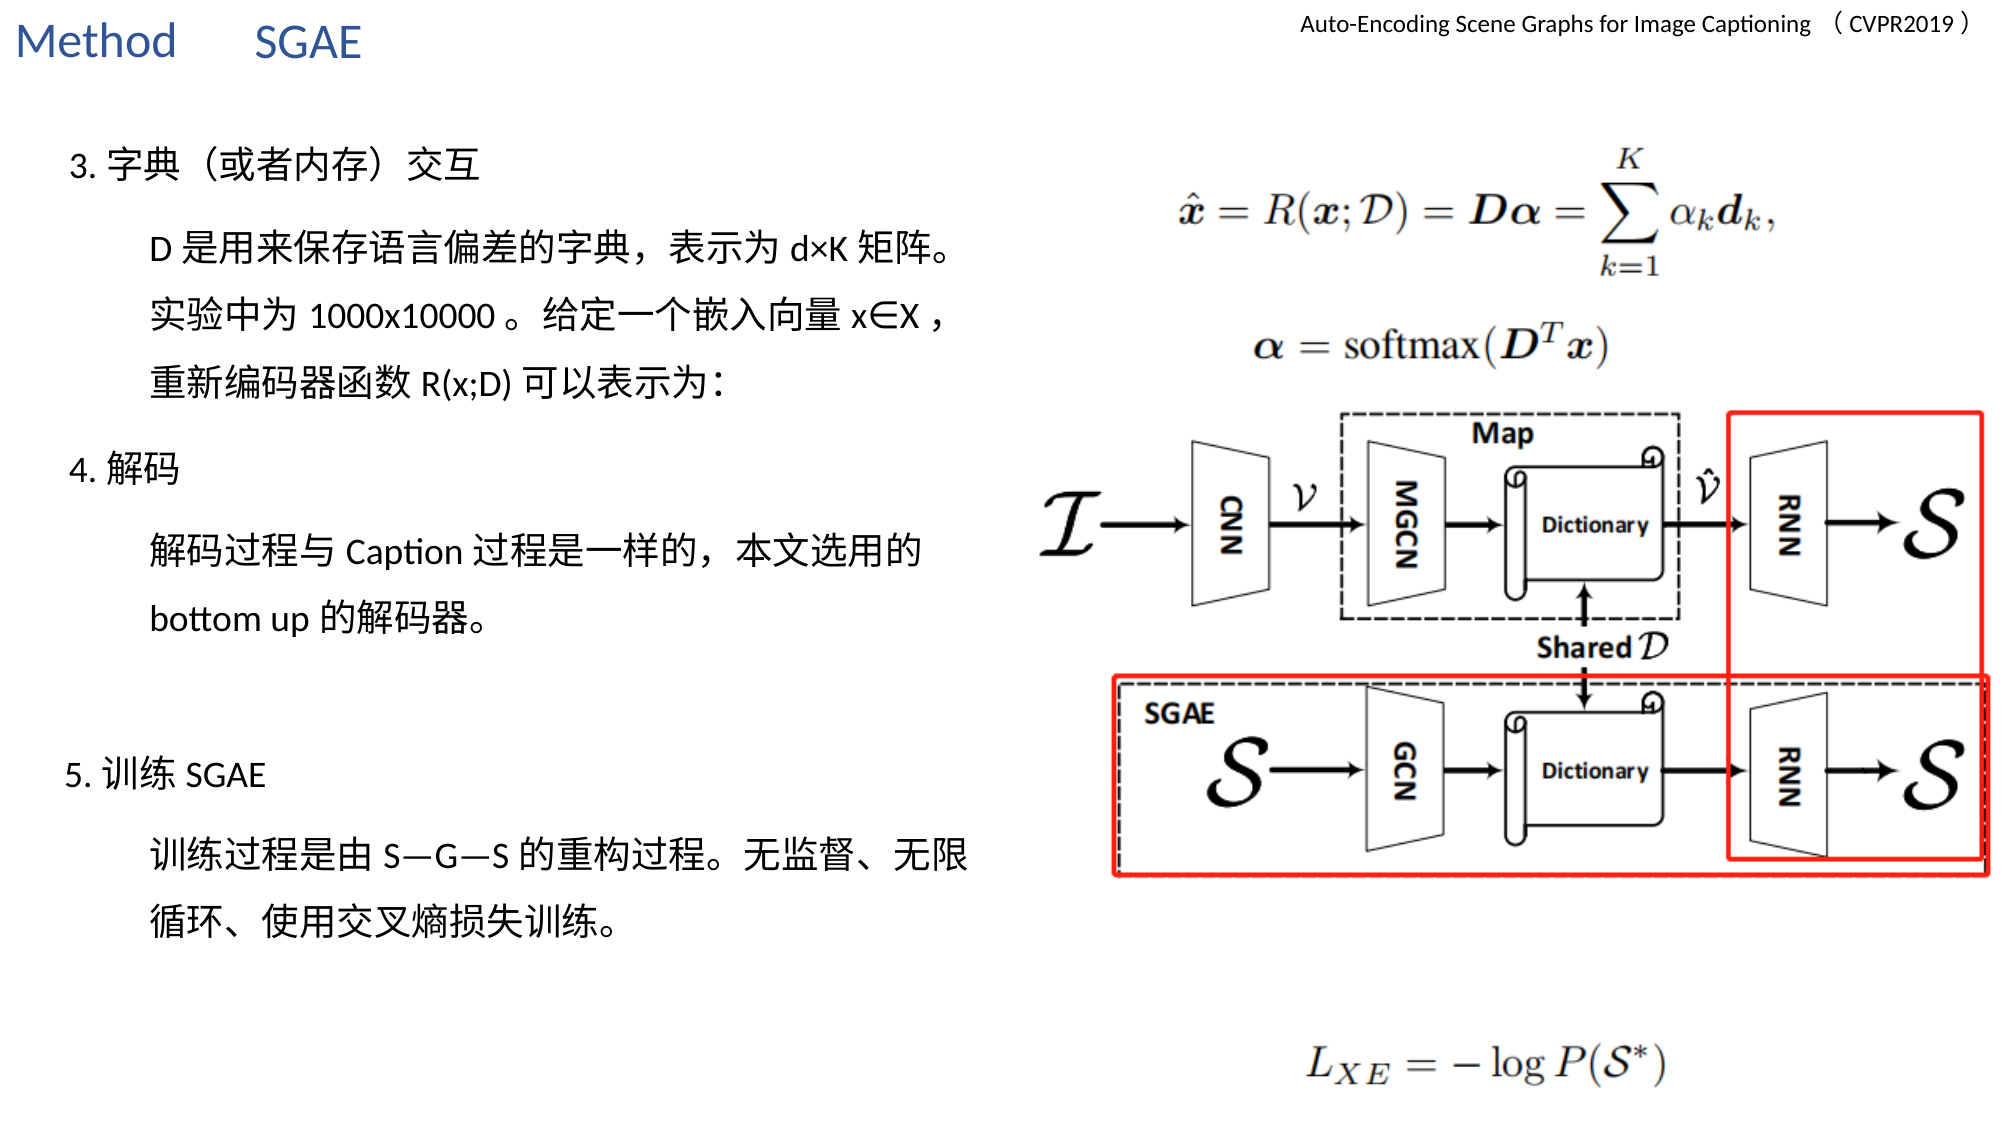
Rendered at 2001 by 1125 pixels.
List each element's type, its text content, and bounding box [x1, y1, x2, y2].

text_box 训练过程是由S—G—S的重构过程。无监督、无限循环、使用交叉熵损失训练。 [134, 800, 987, 951]
text_box 解码过程与Caption过程是一样的，本文选用的bottom up的解码器。 [134, 496, 987, 647]
picture [1029, 398, 2000, 890]
text_box 4.解码 [54, 437, 197, 497]
text_box Auto-Encoding Scene Graphs for Image Captioning（CVPR2019） [452, 0, 2000, 45]
text_box SGAE [239, 1, 378, 77]
text_box D是用来保存语言偏差的字典，表示为d×K矩阵。实验中为1000x10000。给定一个嵌入向量x∈X，重新编码器函数R(x;D)可以表示为： [134, 193, 1008, 411]
text_box Method [0, 0, 193, 75]
picture [1139, 120, 1815, 379]
text_box 3.字典（或者内存）交互 [54, 133, 497, 193]
text_box 5.训练SGAE [49, 742, 282, 803]
picture [1283, 1032, 1671, 1094]
